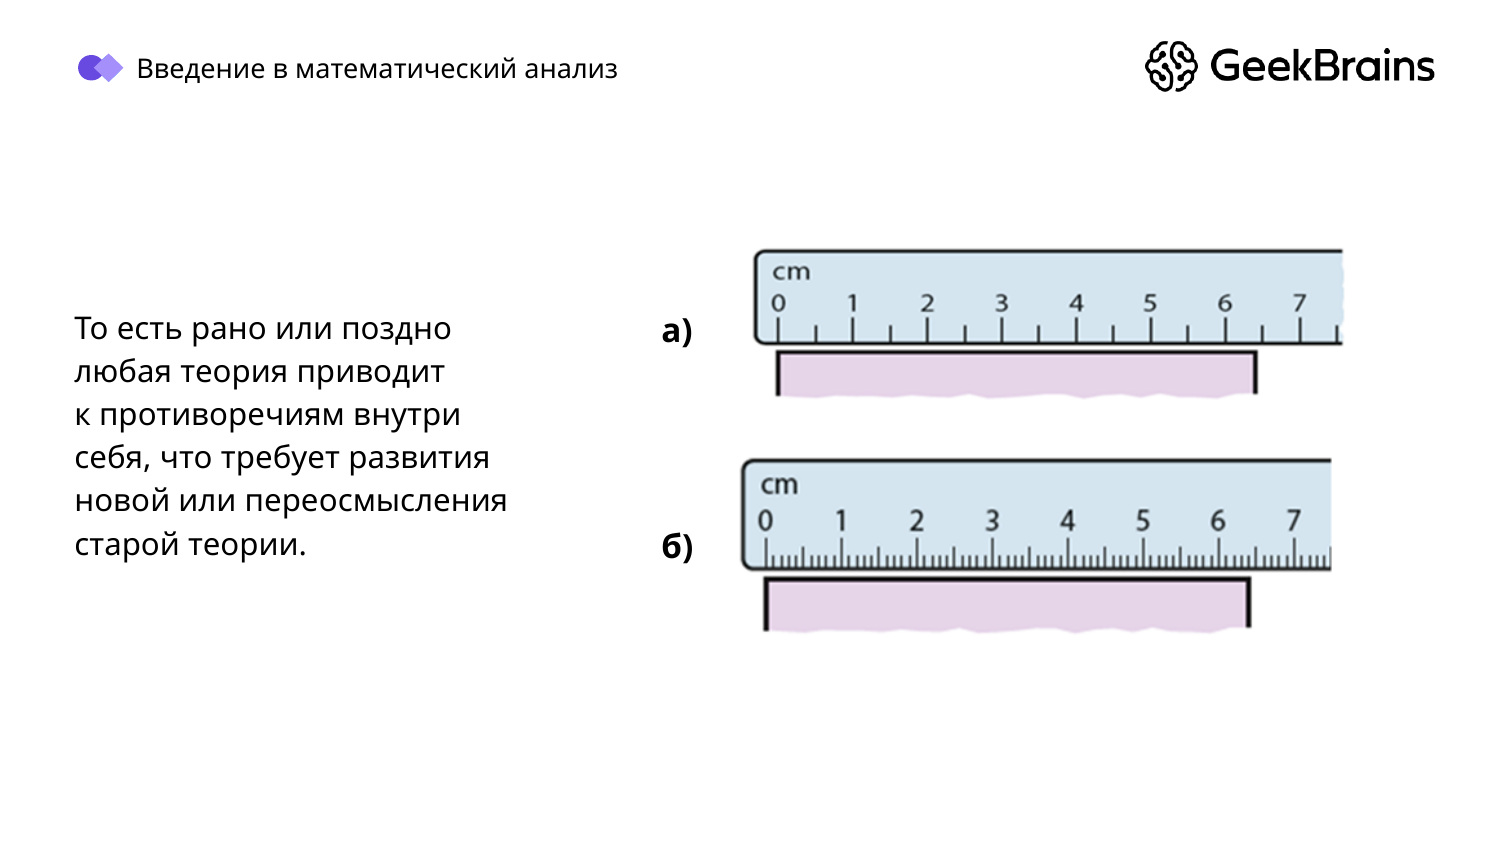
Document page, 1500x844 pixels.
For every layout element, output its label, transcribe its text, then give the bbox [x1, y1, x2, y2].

text_box [93, 53, 124, 82]
text_box То есть рано или поздно любая теория приводит к противоречиям внутри себя, что требует развития новой или переосмысления старой теории. [74, 296, 516, 630]
title Введение в математический анализ [134, 39, 763, 83]
text_box [78, 54, 102, 81]
picture [1145, 39, 1435, 93]
picture [729, 223, 1359, 704]
text_box а) б) [661, 296, 714, 559]
